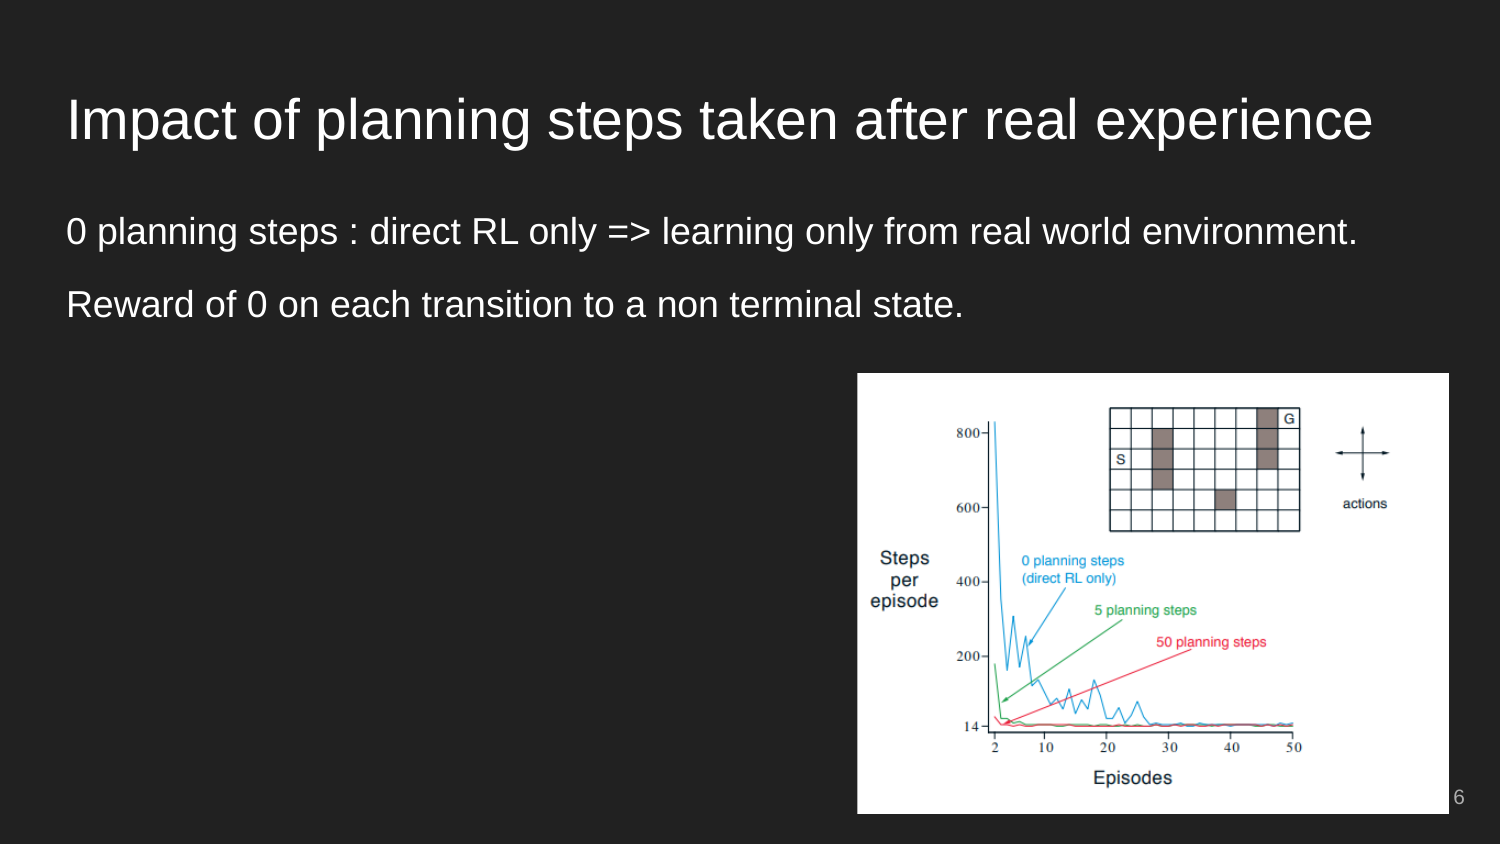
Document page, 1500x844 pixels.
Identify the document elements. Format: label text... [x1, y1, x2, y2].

picture [857, 372, 1450, 814]
slide_number ‹#› [1389, 764, 1480, 830]
title Impact of planning steps taken after real experience [51, 72, 1449, 167]
list 0 planning steps : direct RL only => learning only from real world environment. Reward of 0 on each transition to a non terminal state. [51, 189, 1449, 750]
